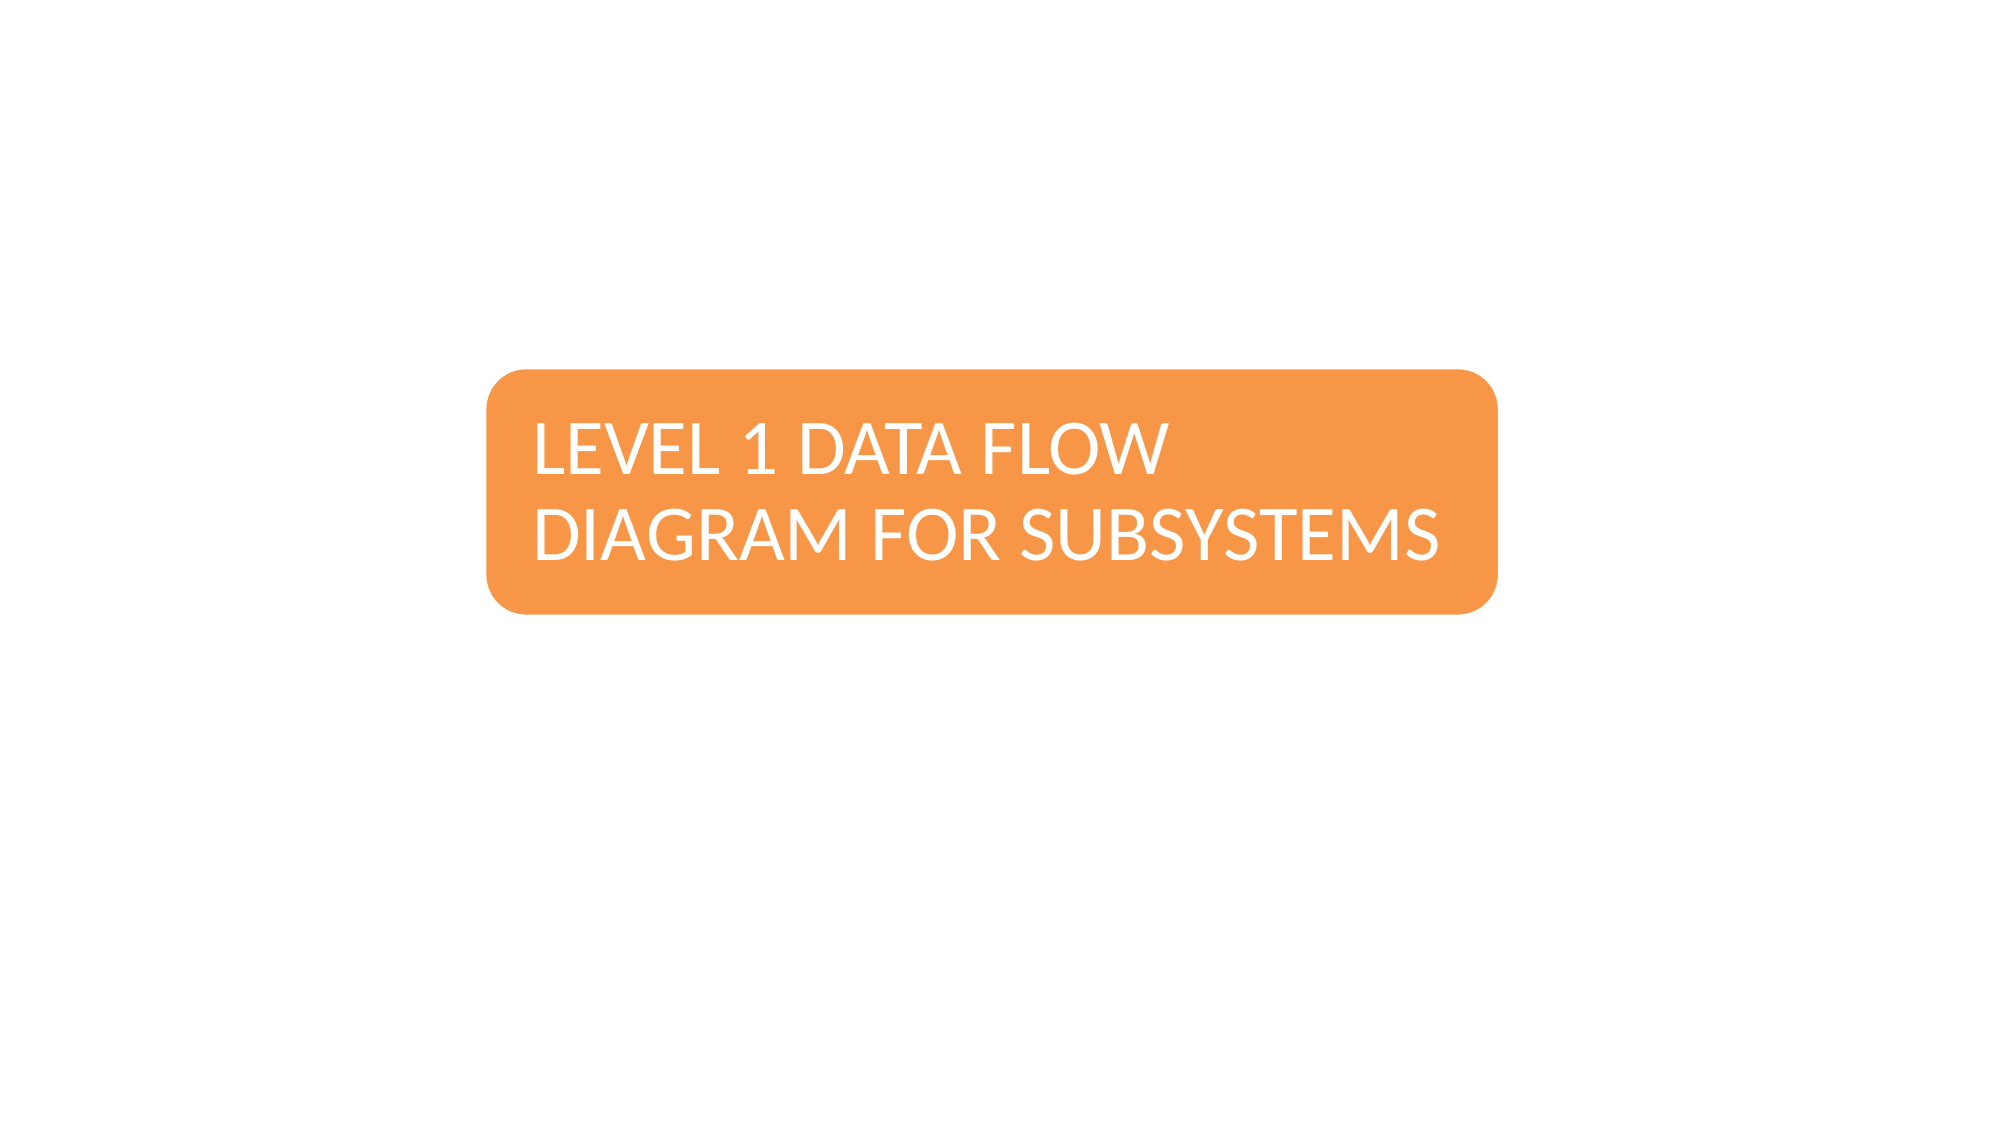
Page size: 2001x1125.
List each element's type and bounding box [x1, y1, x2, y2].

text_box [484, 366, 1501, 617]
